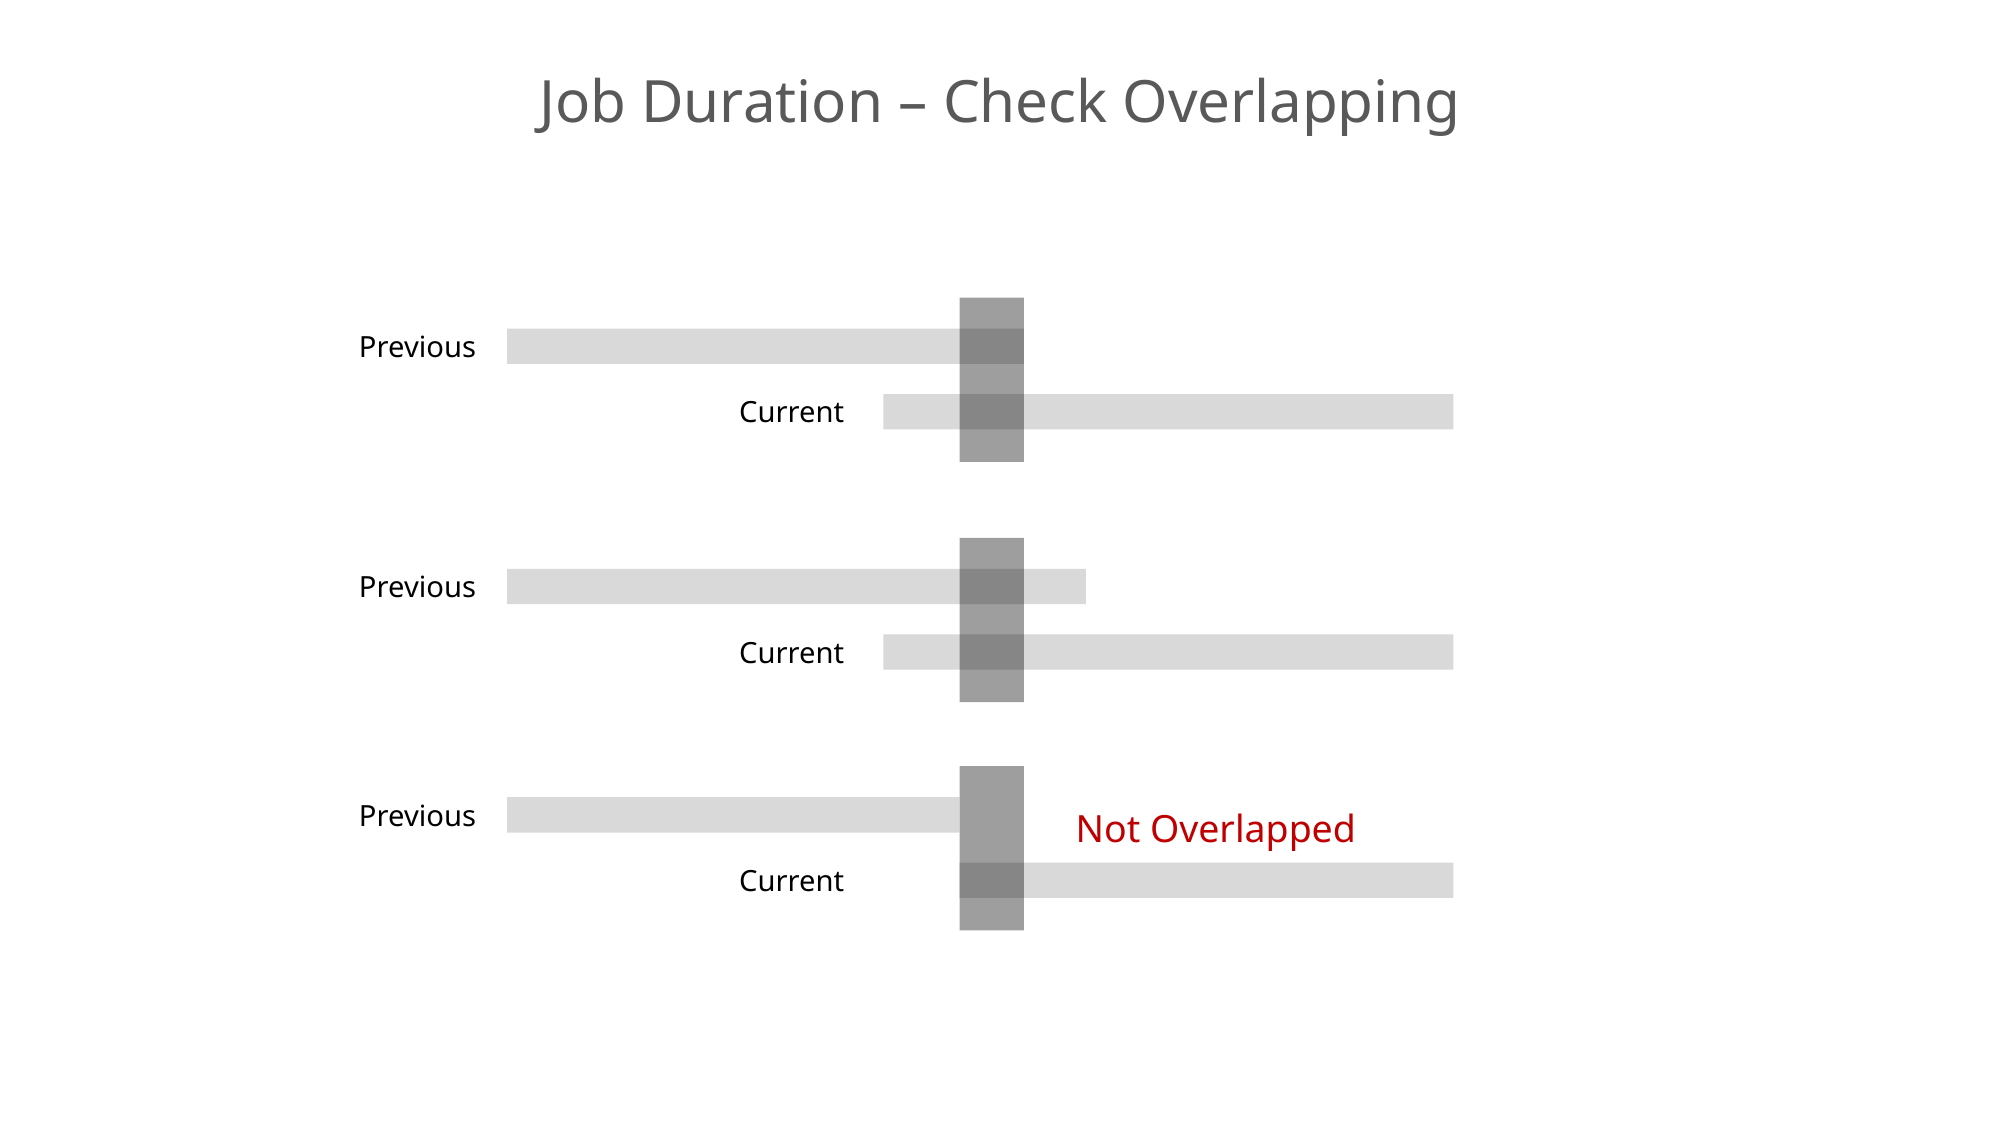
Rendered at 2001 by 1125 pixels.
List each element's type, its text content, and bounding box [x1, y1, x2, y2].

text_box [346, 537, 1454, 703]
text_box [346, 297, 1454, 462]
title Job Duration – Check Overlapping [137, 59, 1863, 148]
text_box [346, 766, 1454, 931]
